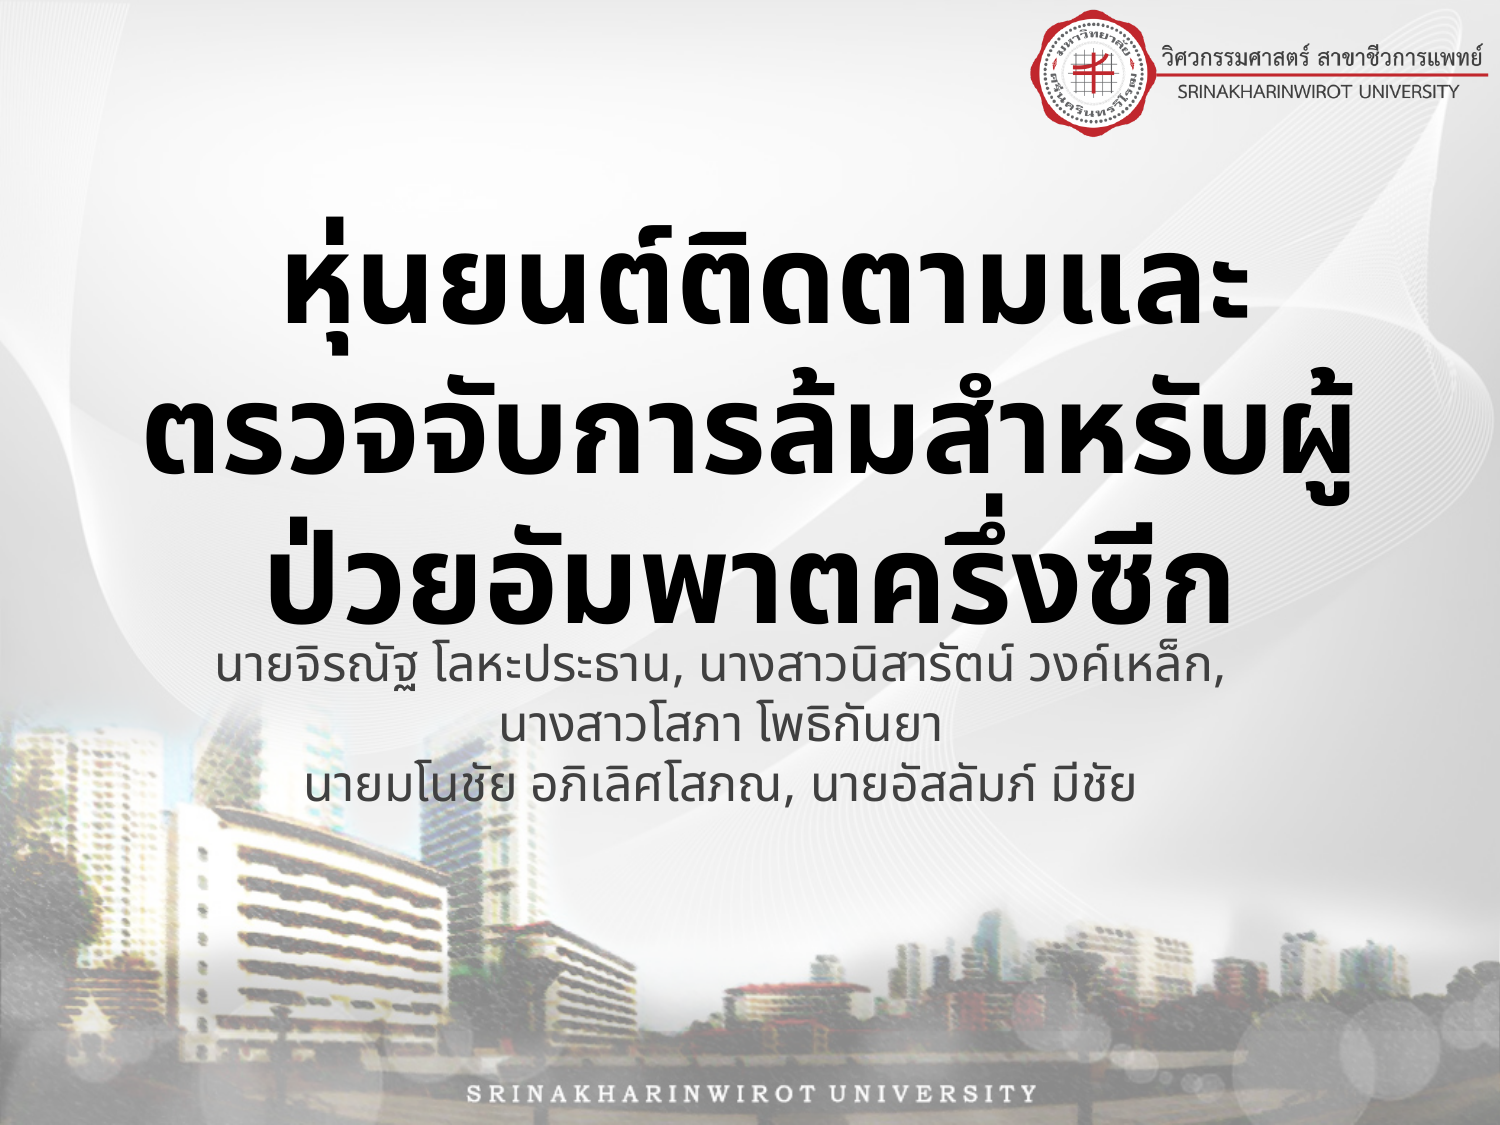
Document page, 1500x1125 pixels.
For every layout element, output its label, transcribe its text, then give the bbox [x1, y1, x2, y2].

text_box หุ่นยนต์ติดตามและตรวจจับการล้มสำหรับผู้ป่วยอัมพาตครึ่งซีก [112, 302, 1388, 544]
text_box นายจิรณัฐ โลหะประธาน, นางสาวนิสารัตน์ วงค์เหล็ก, นางสาวโสภา โพธิกันยา นายมโนชัย อภิเลิศโสภณ, นายอัสลัมภ์ มีชัย [182, 543, 1259, 899]
picture [1022, 1, 1496, 144]
